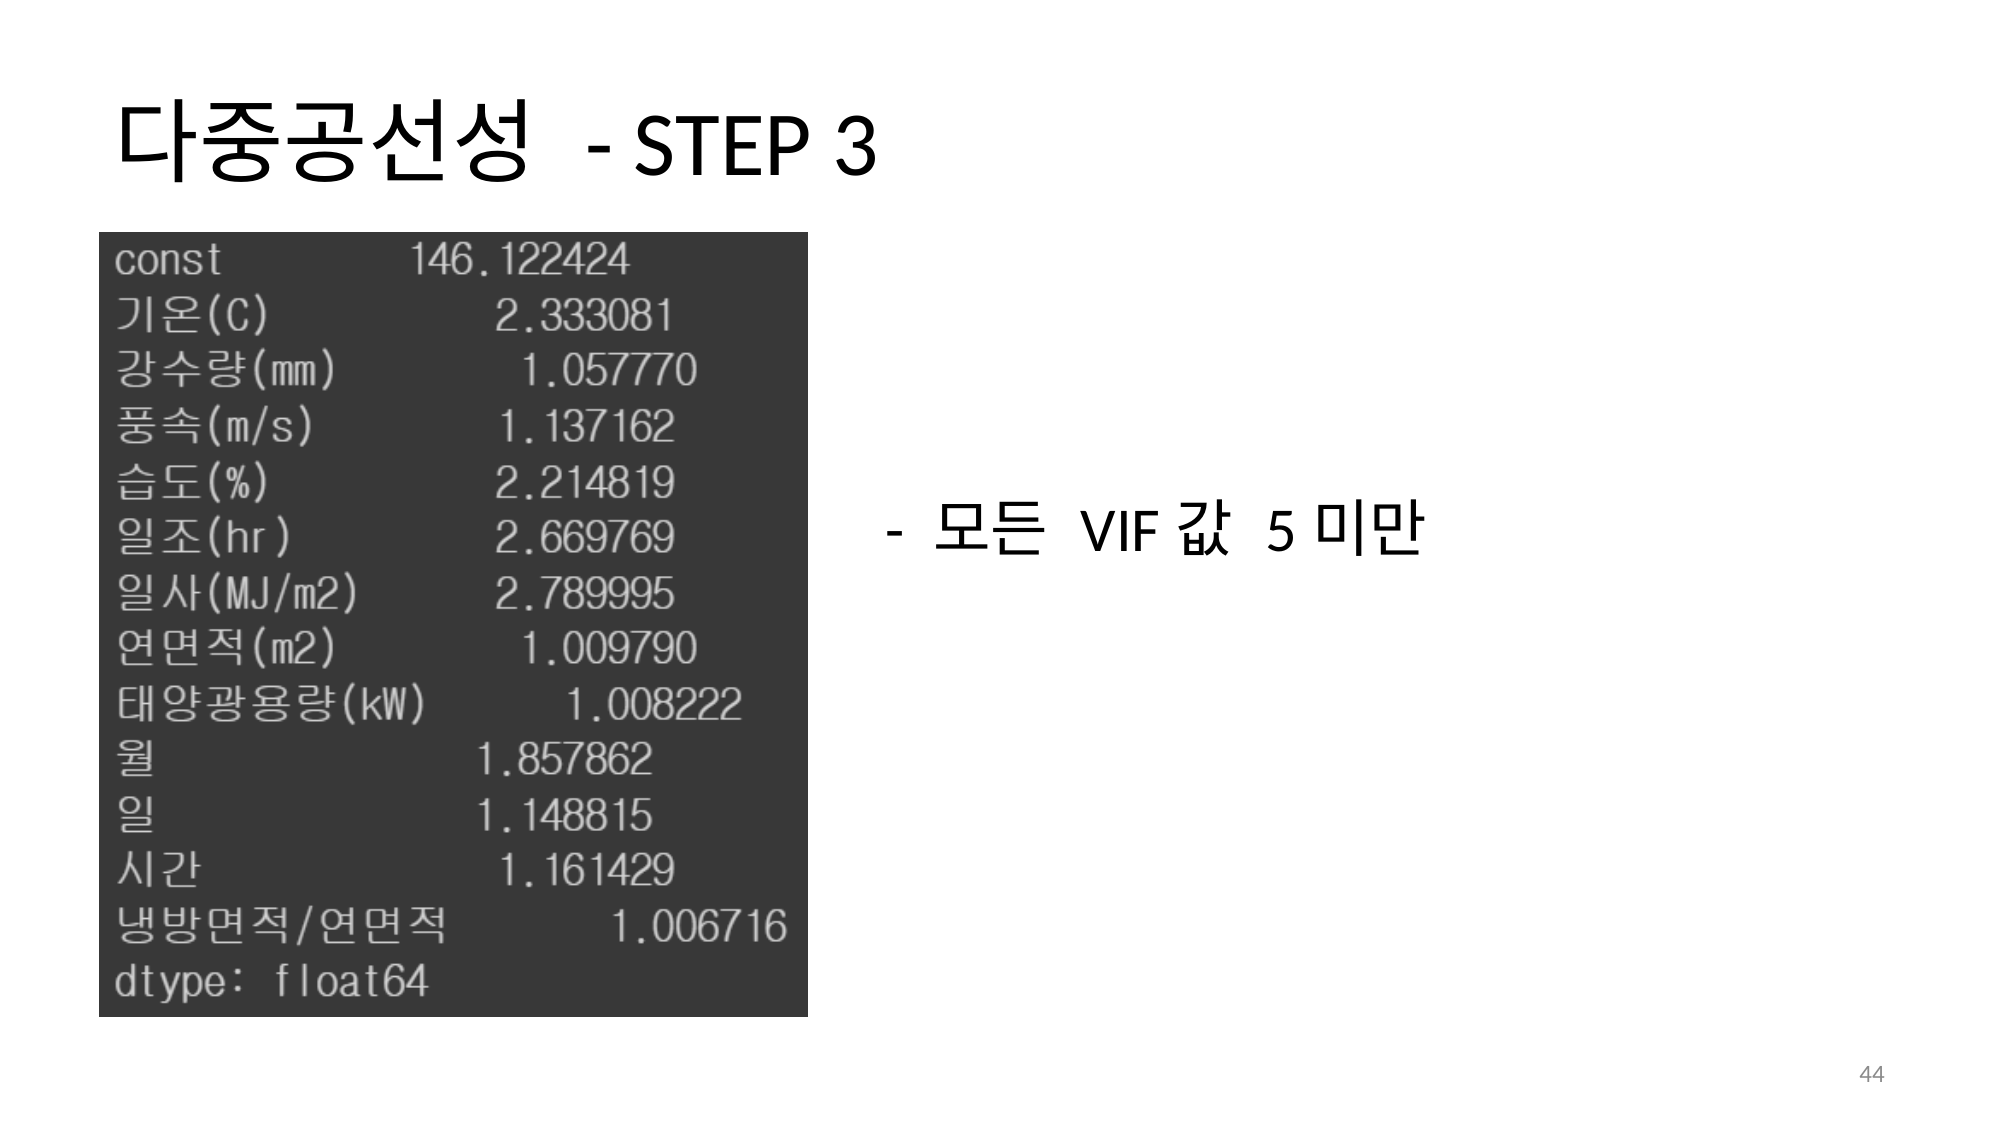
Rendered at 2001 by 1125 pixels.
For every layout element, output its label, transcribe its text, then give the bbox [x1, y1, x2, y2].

title 다중공선성 - STEP 3 [99, 45, 1900, 233]
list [99, 232, 808, 1018]
slide_number 40 [1433, 1042, 1900, 1103]
text_box - 모든 VIF값 5미만 [870, 481, 1806, 571]
